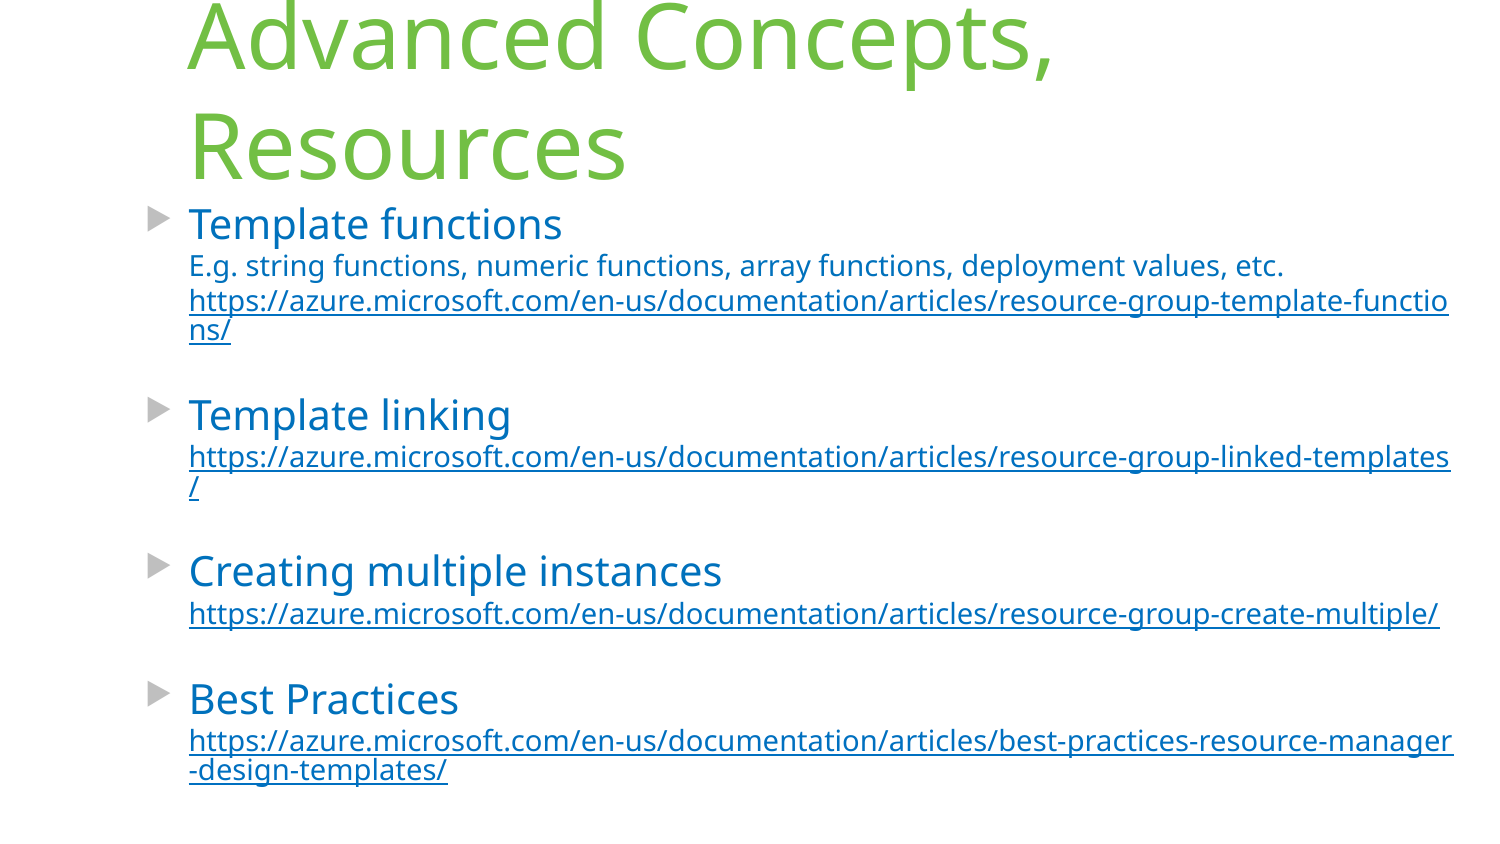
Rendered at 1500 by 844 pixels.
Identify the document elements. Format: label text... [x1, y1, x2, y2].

title Advanced Concepts, Resources [187, 32, 1459, 144]
list Template functions E.g. string functions, numeric functions, array functions, deployment values, etc. https://azure.microsoft.com/en-us/documentation/articles/resource-group-template-functions/ Template linking https://azure.microsoft.com/en-us/documentation/articles/resource-group-linked-templates/ Creating multiple instances https://azure.microsoft.com/en-us/documentation/articles/resource-group-create-multiple/ Best Practices https://azure.microsoft.com/en-us/documentation/articles/best-practices-resource-manager-design-templates/ [143, 197, 1459, 844]
